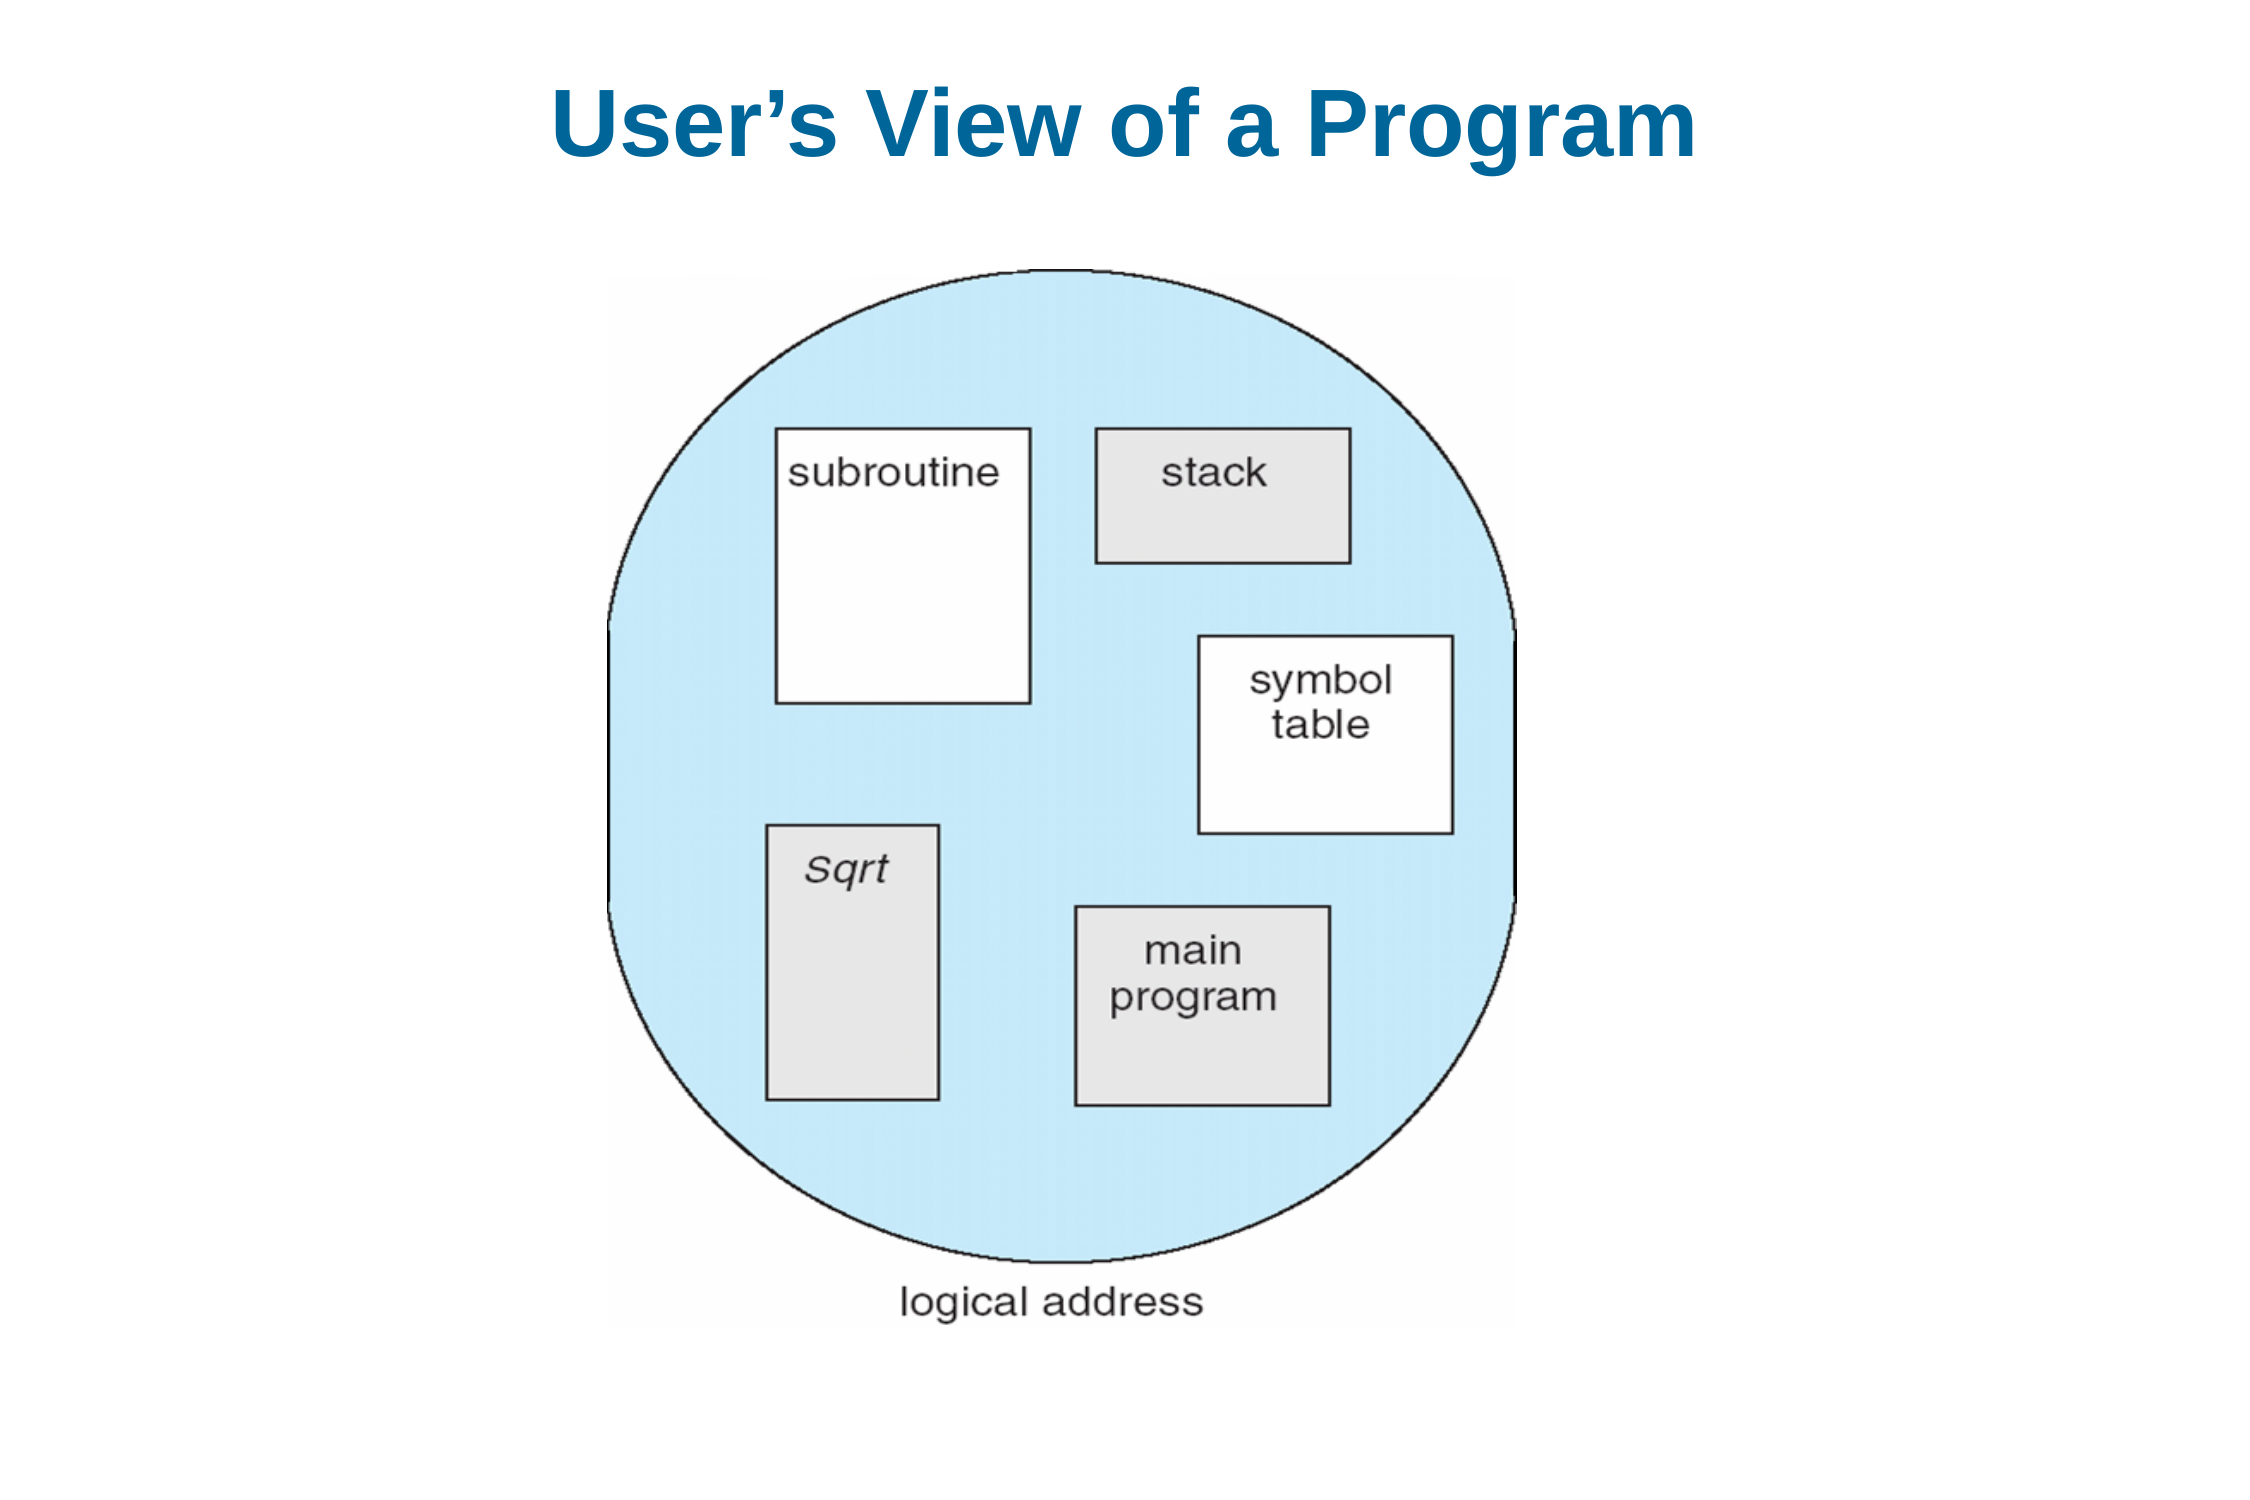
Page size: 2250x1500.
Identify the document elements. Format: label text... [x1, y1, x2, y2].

picture [606, 269, 1517, 1329]
title User’s View of a Program [112, 60, 2138, 187]
